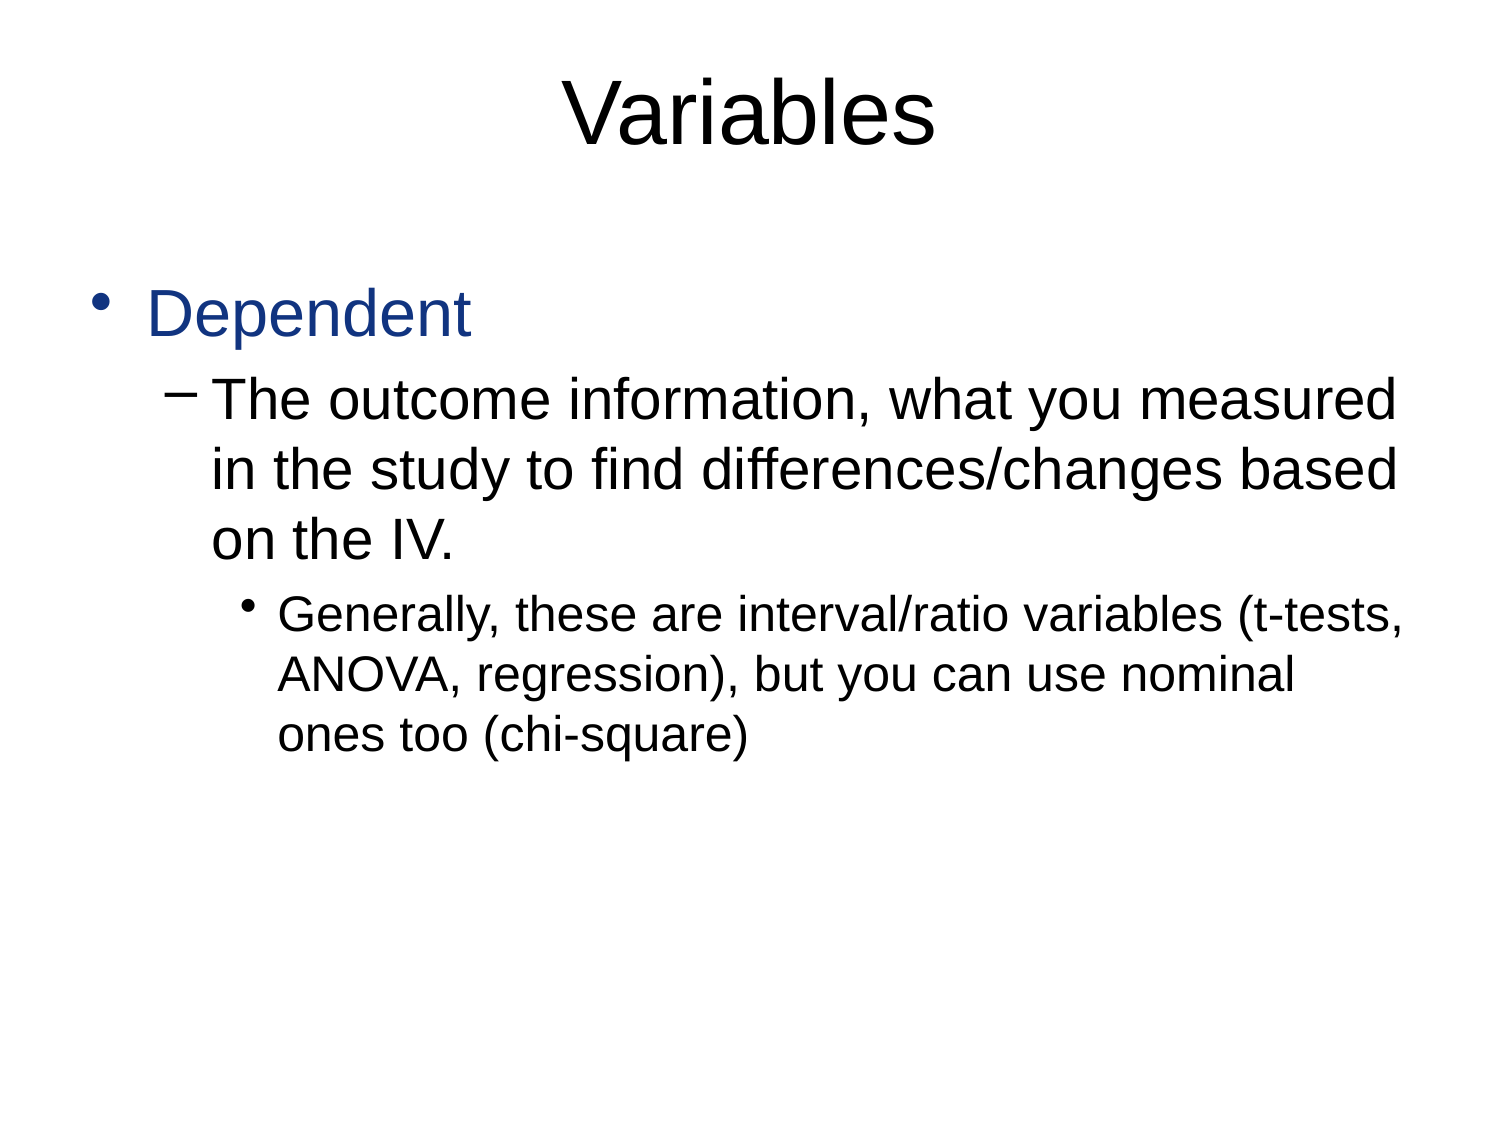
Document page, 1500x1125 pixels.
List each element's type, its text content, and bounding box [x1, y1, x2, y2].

list Dependent The outcome information, what you measured in the study to find differences/changes based on the IV. Generally, these are interval/ratio variables (t-tests, ANOVA, regression), but you can use nominal ones too (chi-square) [75, 262, 1425, 1005]
title Variables [75, 45, 1425, 233]
